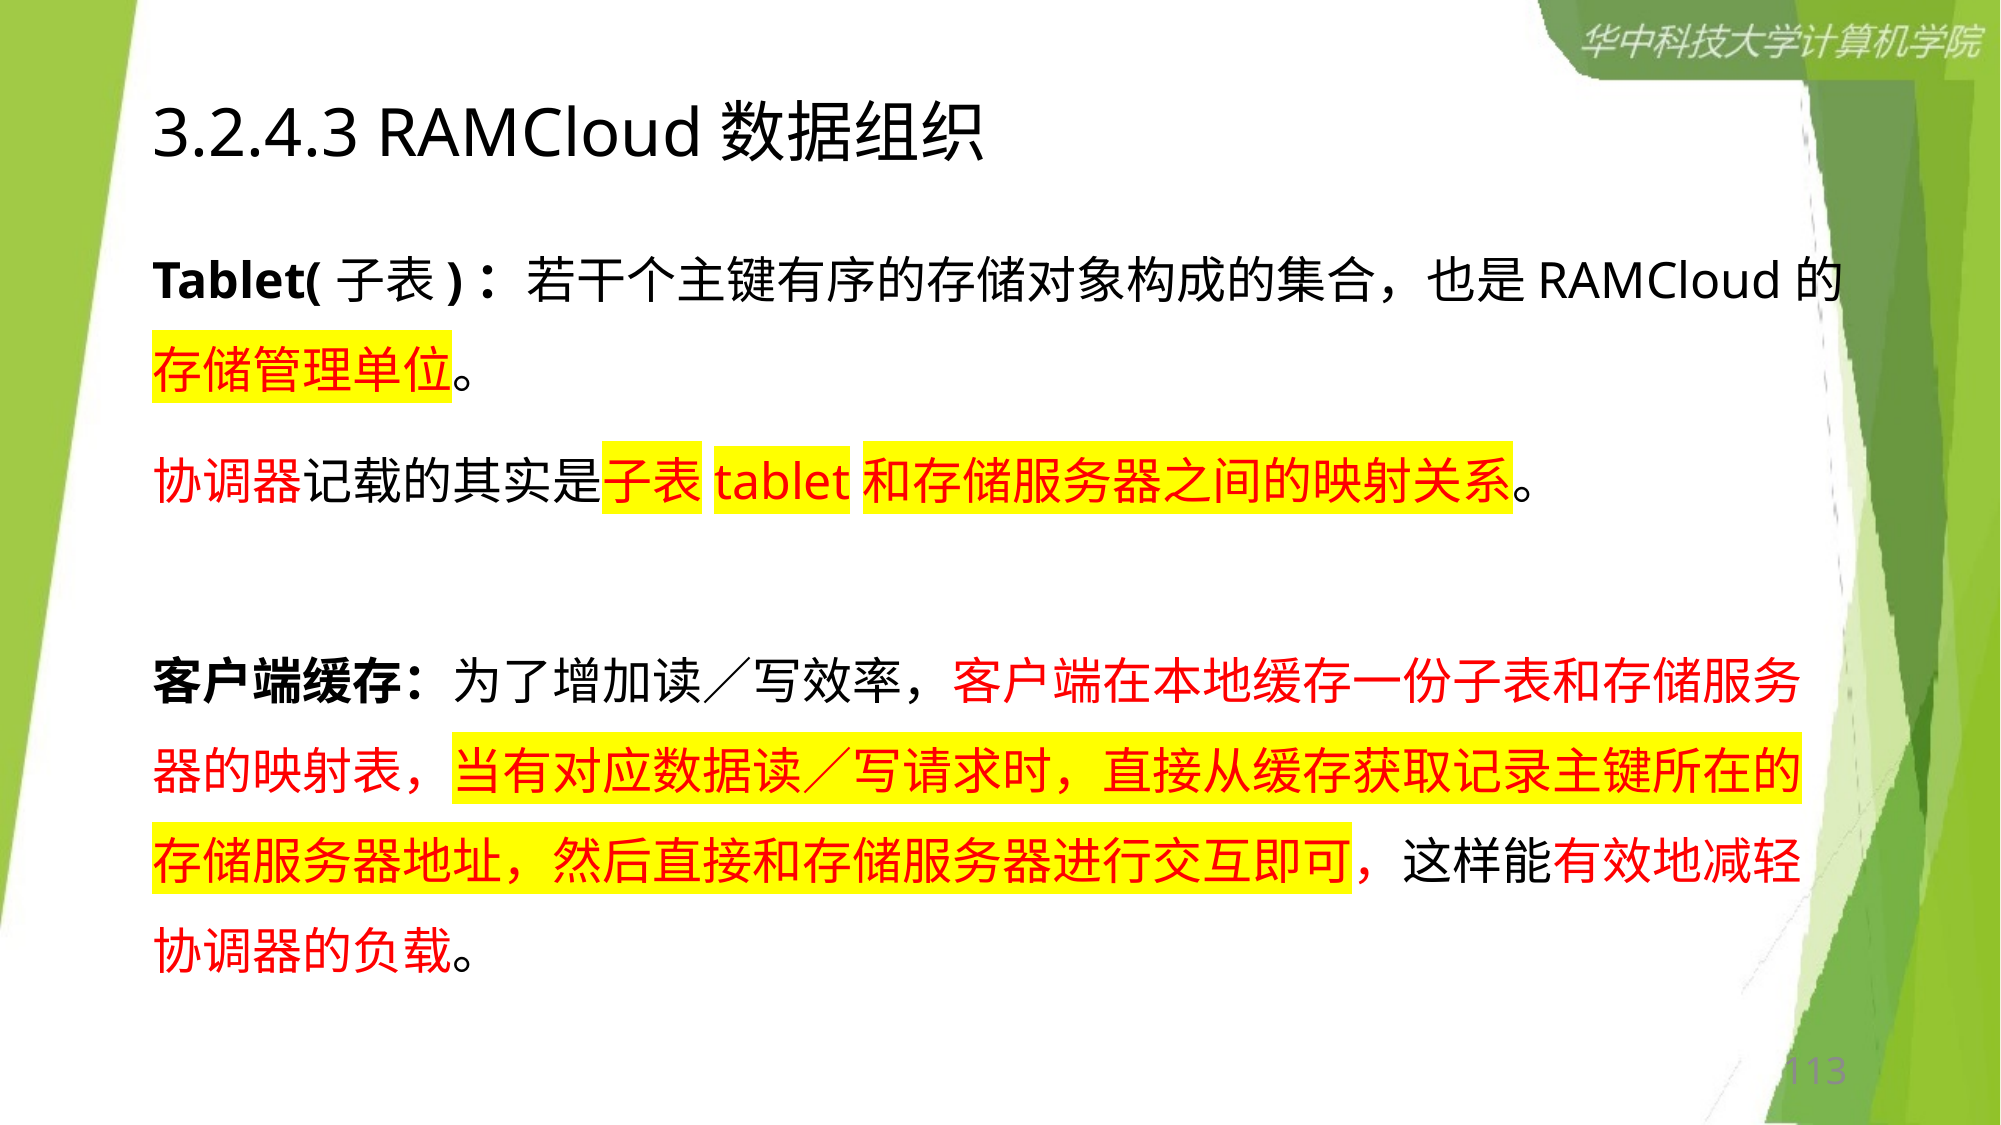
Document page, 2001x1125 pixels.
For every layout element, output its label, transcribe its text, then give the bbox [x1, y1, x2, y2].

list Tablet(子表)：若干个主键有序的存储对象构成的集合，也是RAMCloud的存储管理单位。 协调器记载的其实是子表tablet和存储服务器之间的映射关系。 客户端缓存：为了增加读／写效率，客户端在本地缓存一份子表和存储服务器的映射表，当有对应数据读／写请求时，直接从缓存获取记录主键所在的存储服务器地址，然后直接和存储服务器进行交互即可，这样能有效地减轻协调器的负载。 [137, 210, 1863, 1062]
title 3.2.4.3 RAMCloud数据组织 [137, 59, 1863, 210]
slide_number 113 [1412, 1042, 1863, 1103]
picture [0, 0, 2001, 1125]
